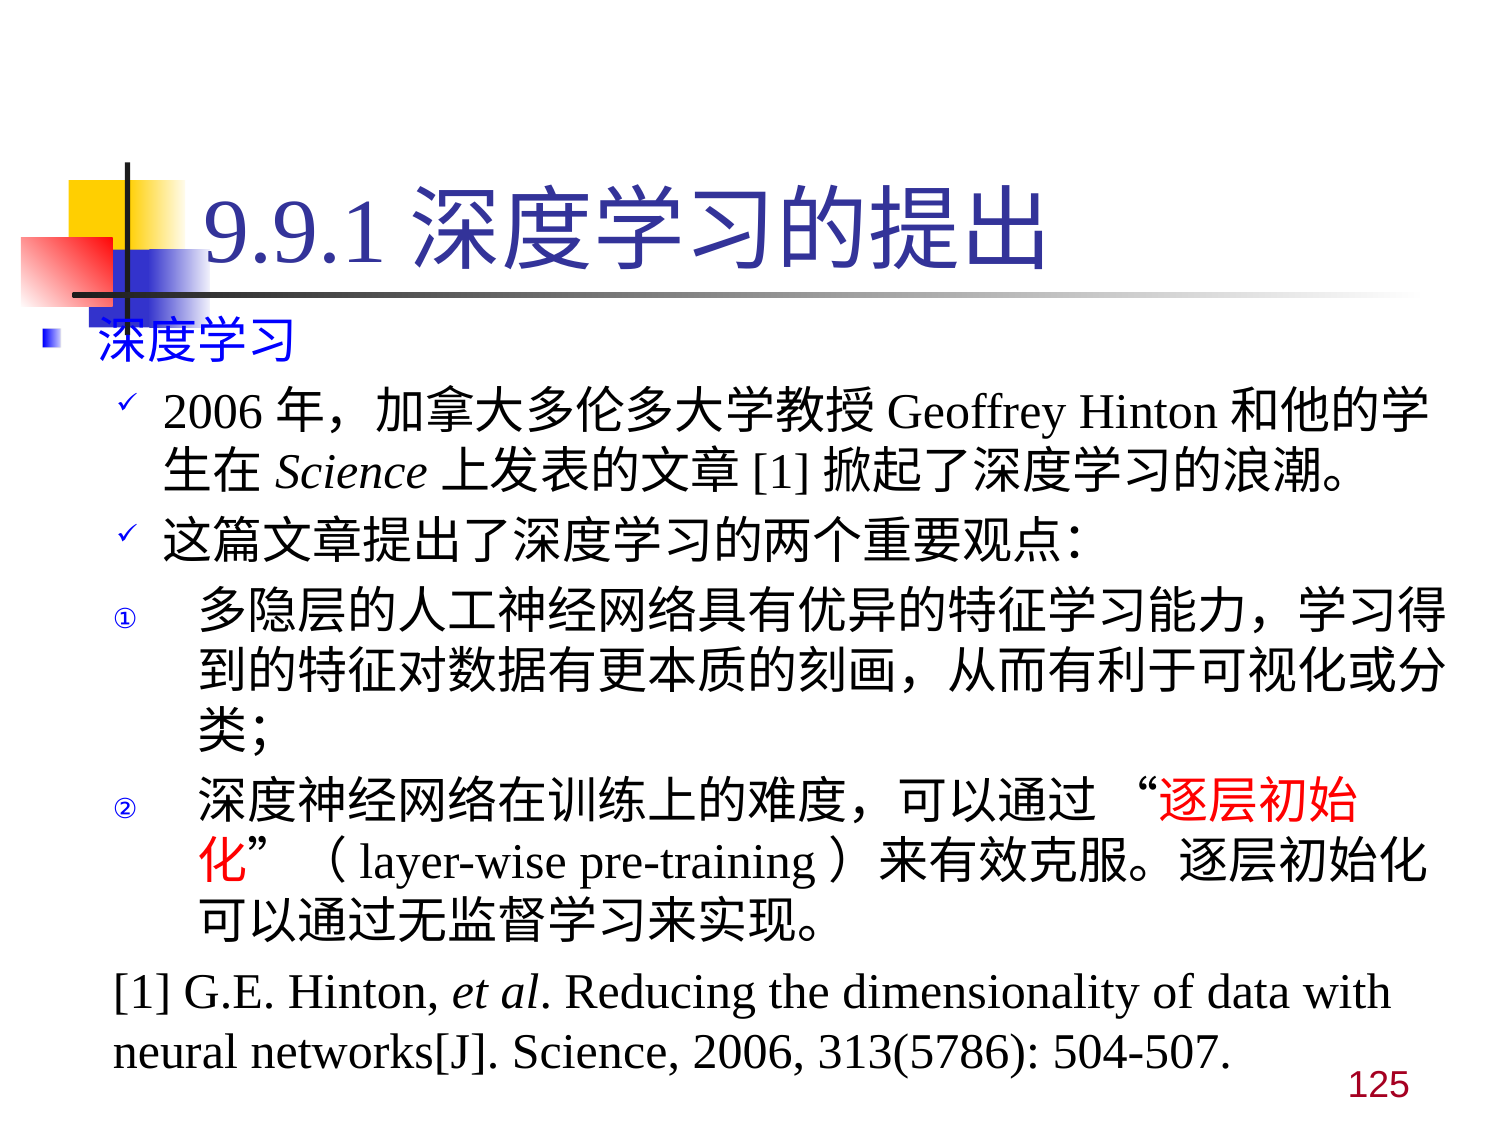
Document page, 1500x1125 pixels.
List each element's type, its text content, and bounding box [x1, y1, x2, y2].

picture [41, 327, 63, 350]
list 深度学习 2006年，加拿大多伦多大学教授Geoffrey Hinton和他的学生在Science上发表的文章[1]掀起了深度学习的浪潮。 这篇文章提出了深度学习的两个重要观点： 多隐层的人工神经网络具有优异的特征学习能力，学习得到的特征对数据有更本质的刻画，从而有利于可视化或分类； 深度神经网络在训练上的难度，可以通过 “逐层初始化”（layer-wise pre-training）来有效克服。逐层初始化可以通过无监督学习来实现。 [1] G.E. Hinton, et al. Reducing the dimensionality of data with neural networks[J]. Science, 2006, 313(5786): 504-507. [26, 301, 1468, 1113]
title 9.9.1深度学习的提出 [188, 101, 1468, 289]
slide_number 125 [1112, 1037, 1426, 1113]
